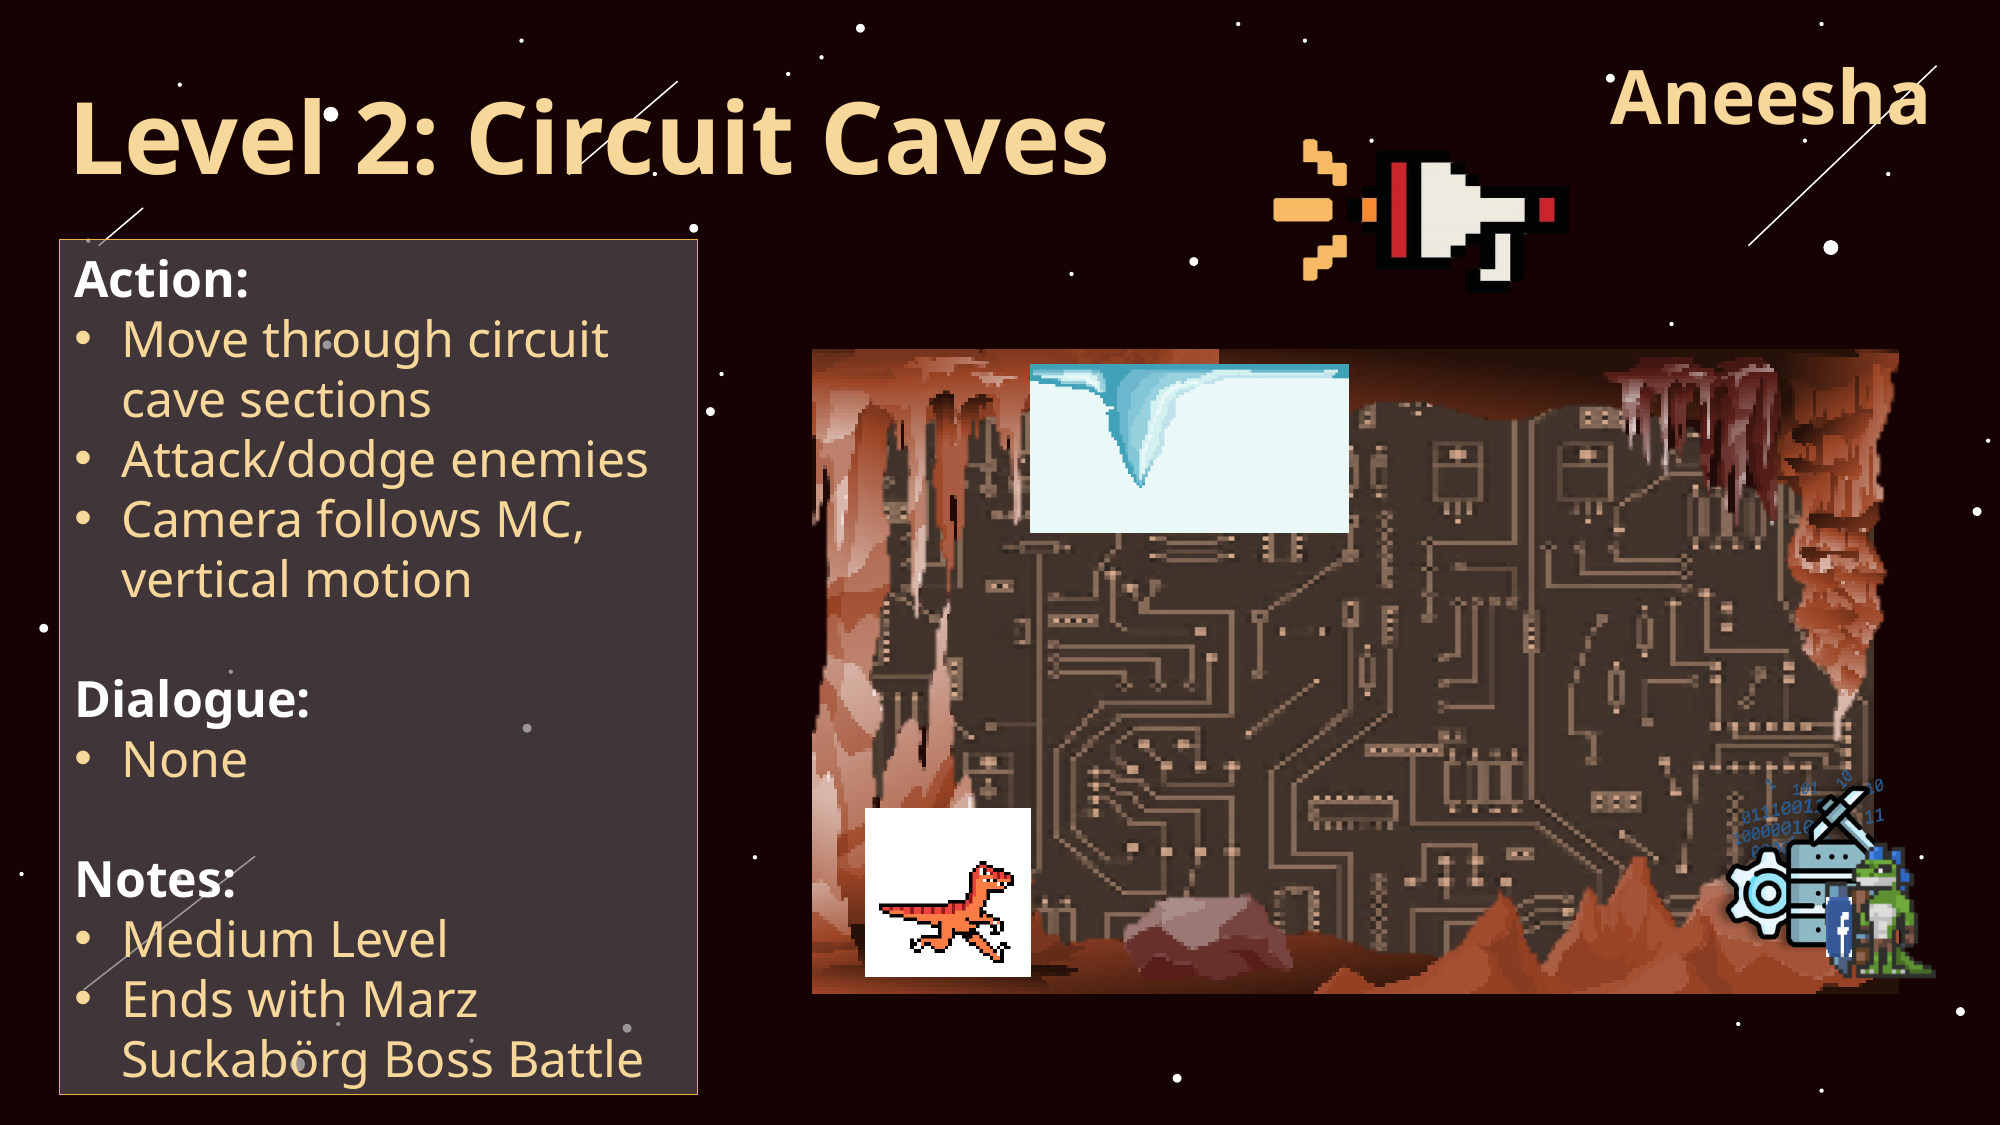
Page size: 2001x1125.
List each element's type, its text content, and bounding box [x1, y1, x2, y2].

title Level 2: Circuit Caves [53, 26, 1228, 244]
picture [1254, 132, 1574, 294]
picture [811, 349, 1987, 1008]
text_box Aneesha [1310, 42, 1947, 147]
text_box Action: Move through circuit cave sections Attack/dodge enemies Camera follows MC, vertical motion Dialogue: None Notes: Medium Level Ends with Marz Suckabörg Boss Battle [59, 239, 698, 1095]
